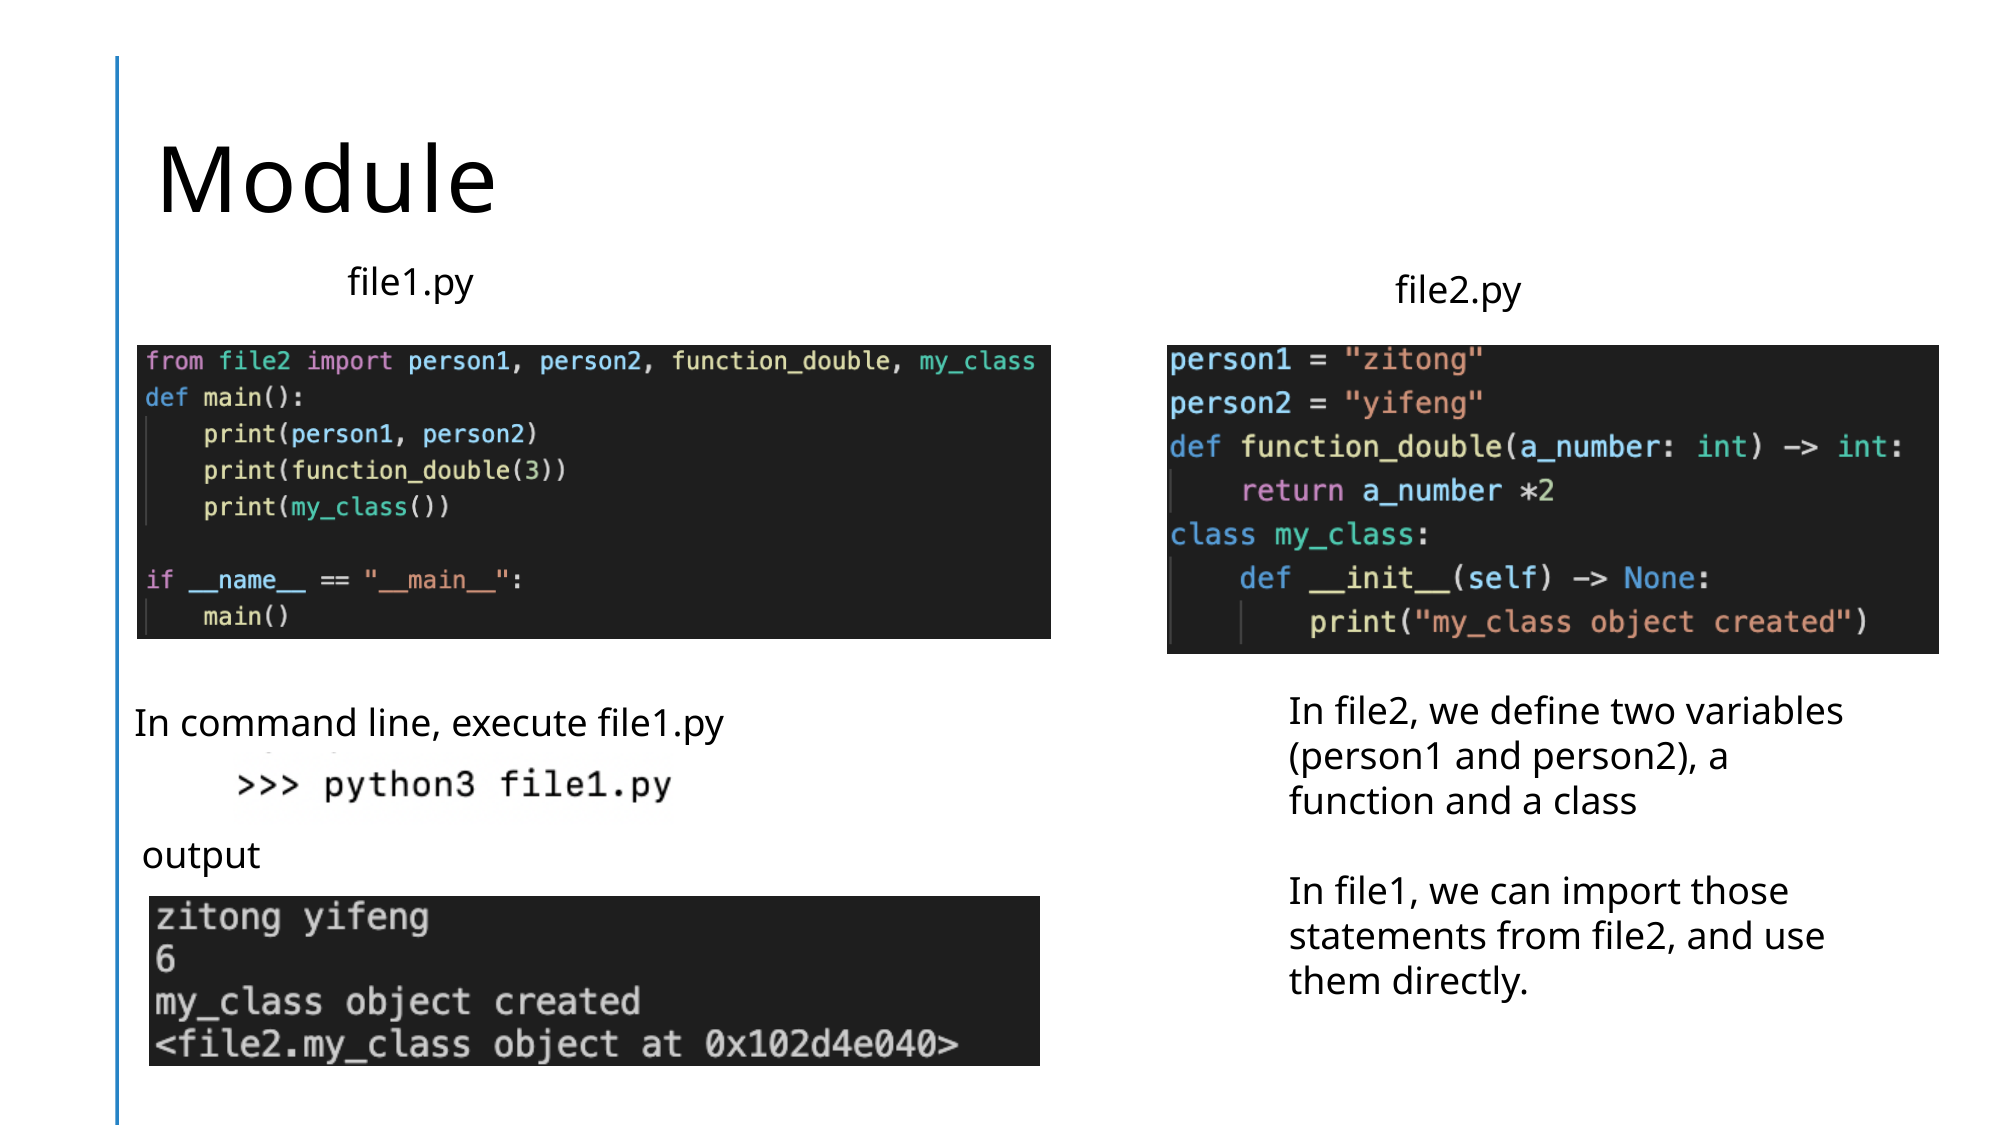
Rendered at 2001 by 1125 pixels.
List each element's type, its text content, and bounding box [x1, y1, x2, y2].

picture [148, 896, 1040, 1066]
title Module [137, 59, 1863, 278]
text_box file1.py [332, 251, 575, 311]
picture [233, 752, 674, 825]
text_box output [126, 824, 624, 884]
text_box file2.py [1380, 258, 1856, 319]
picture [137, 345, 1051, 639]
picture [1167, 345, 1939, 654]
text_box In command line, execute file1.py [119, 691, 1207, 752]
text_box In file2, we define two variables (person1 and person2), a function and a class In file1, we can import those statements from file2, and use them directly. [1274, 679, 1863, 1010]
